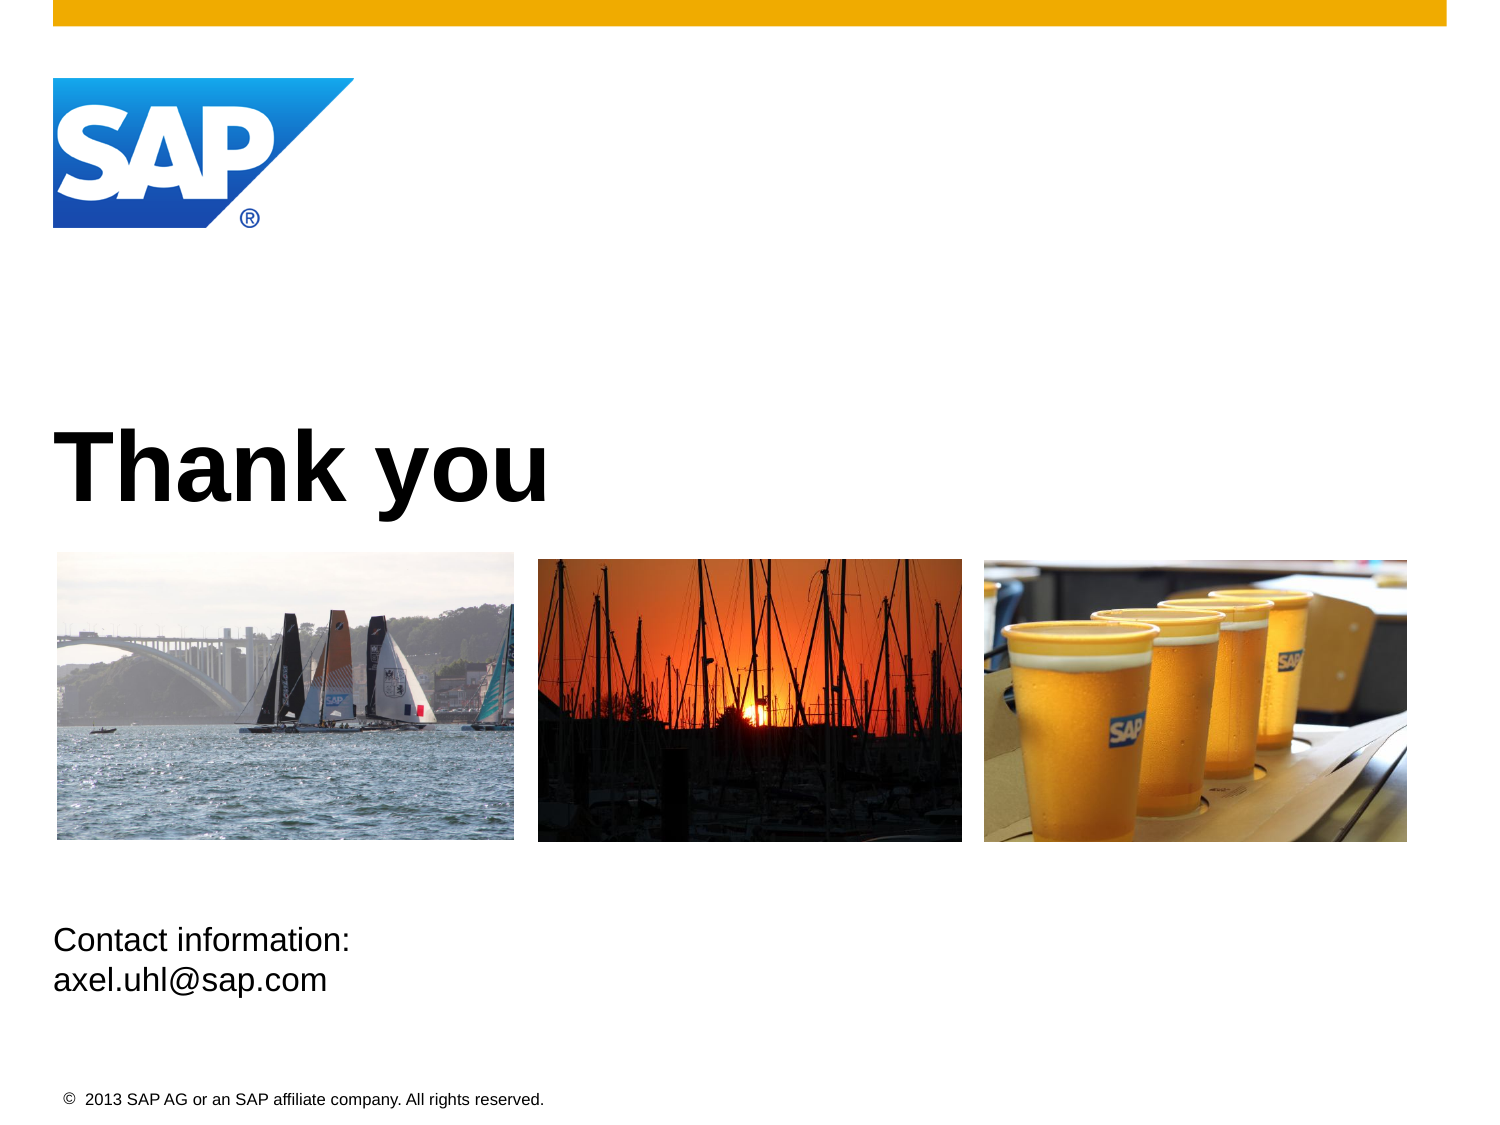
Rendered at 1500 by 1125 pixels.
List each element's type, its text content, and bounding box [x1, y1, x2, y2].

title Thank you [53, 400, 1447, 523]
picture [53, 78, 354, 228]
list Contact information: axel.uhl@sap.com [53, 755, 1447, 998]
picture [56, 552, 514, 840]
picture [537, 559, 962, 842]
picture [984, 559, 1407, 842]
